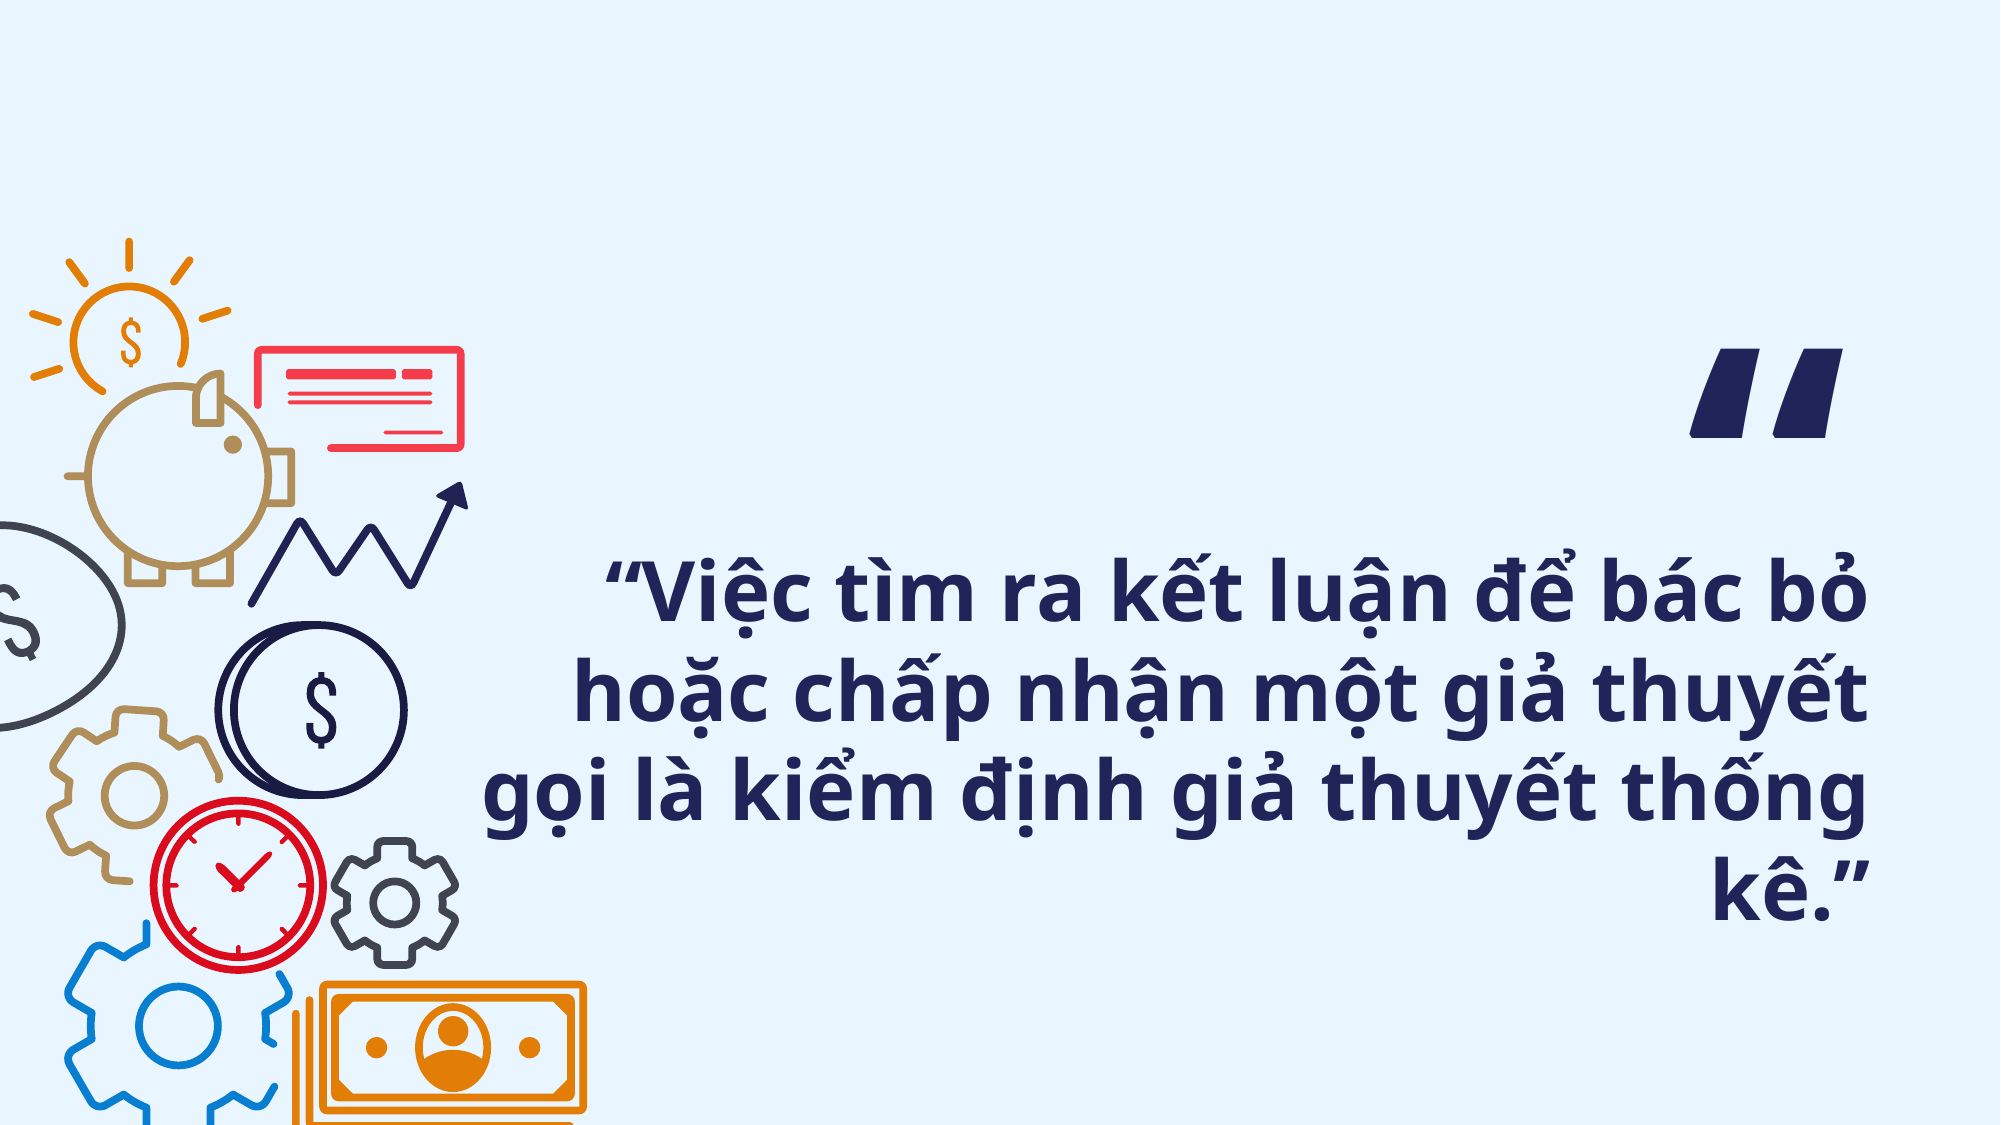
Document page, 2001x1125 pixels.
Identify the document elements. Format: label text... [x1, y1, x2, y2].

text_box “ [1626, 237, 1907, 691]
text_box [0, 237, 588, 1125]
text_box “Việc tìm ra kết luận để bác bỏ hoặc chấp nhận một giả thuyết gọi là kiểm định giả thuyết thống kê.” [588, 530, 1886, 945]
